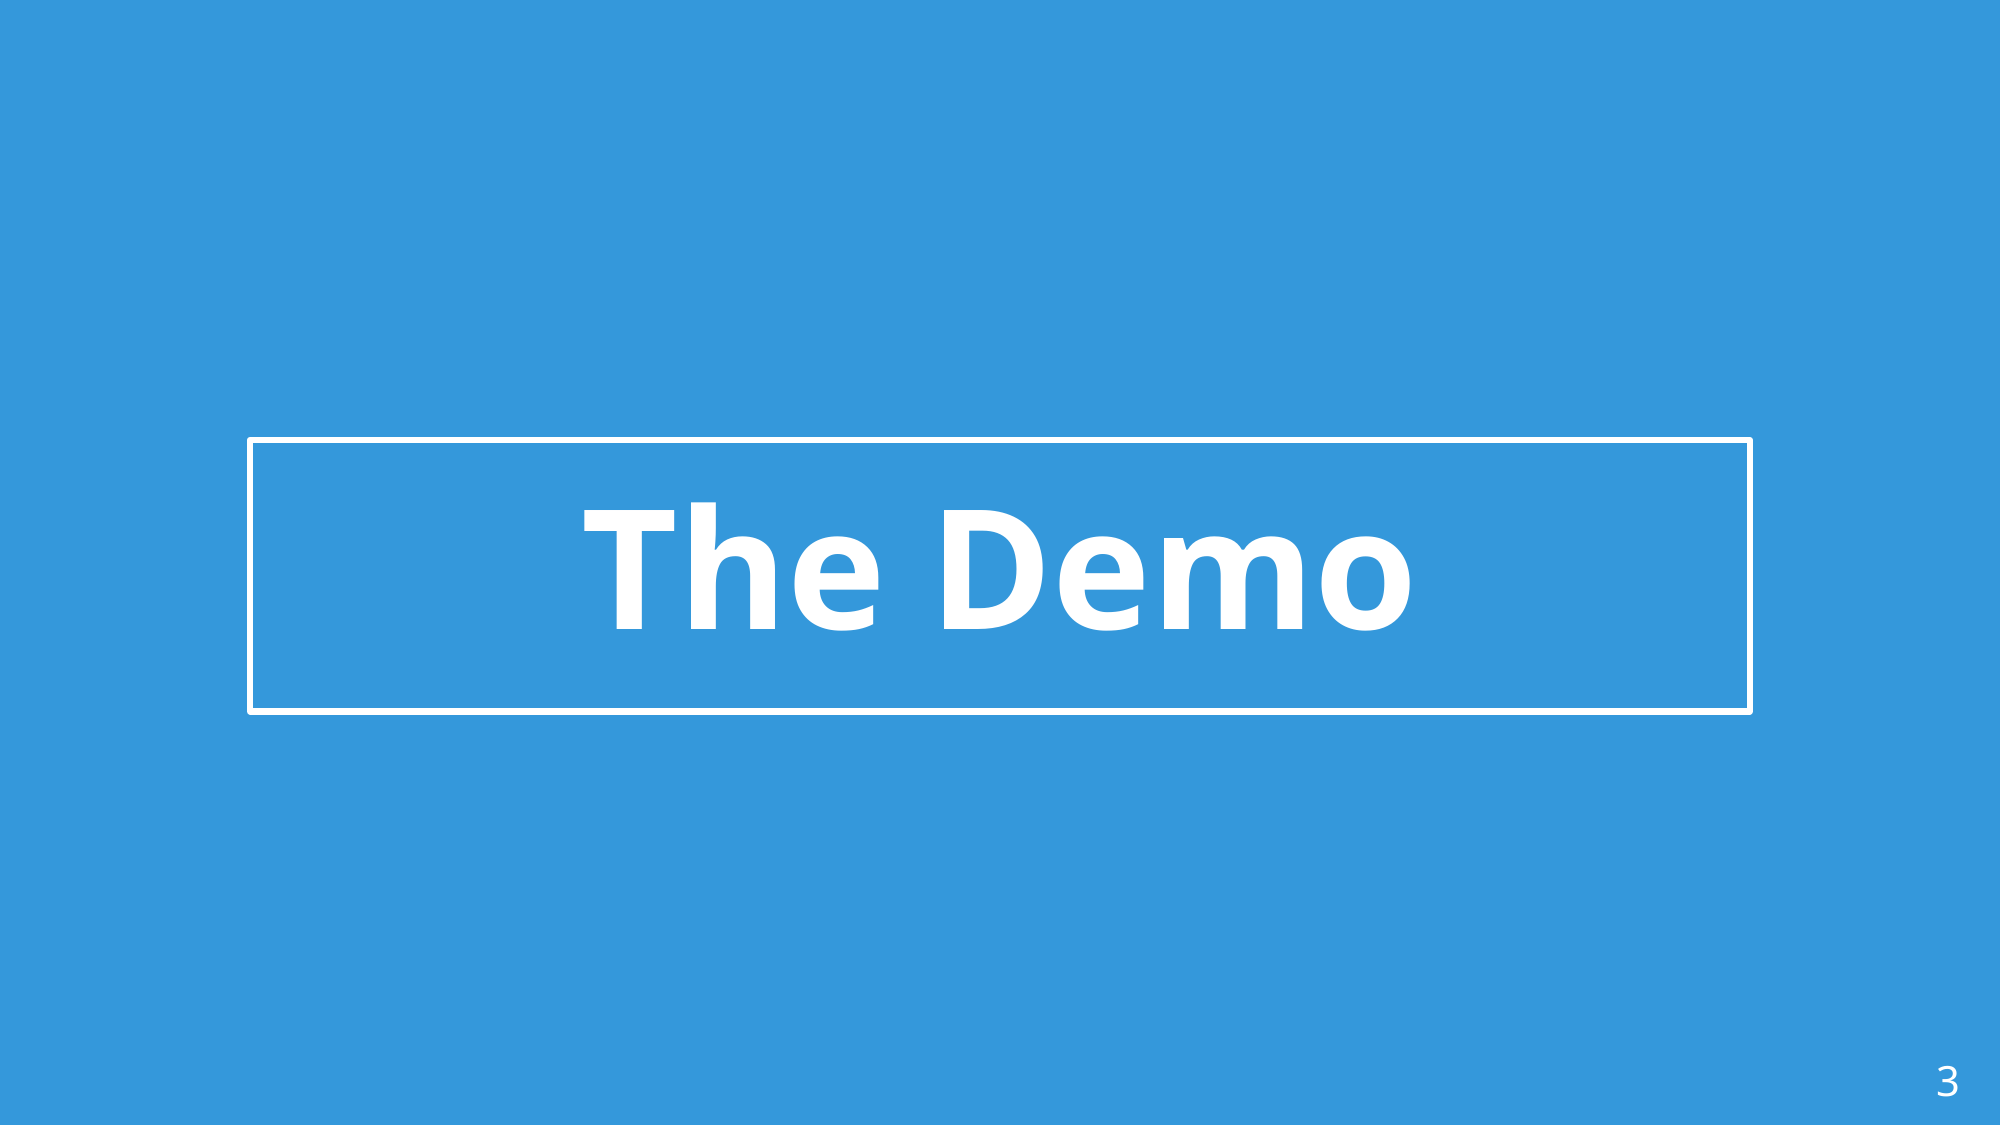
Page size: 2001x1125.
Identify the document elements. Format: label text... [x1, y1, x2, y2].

text_box The Demo [249, 439, 1750, 712]
slide_number 3 [1524, 1053, 1975, 1114]
